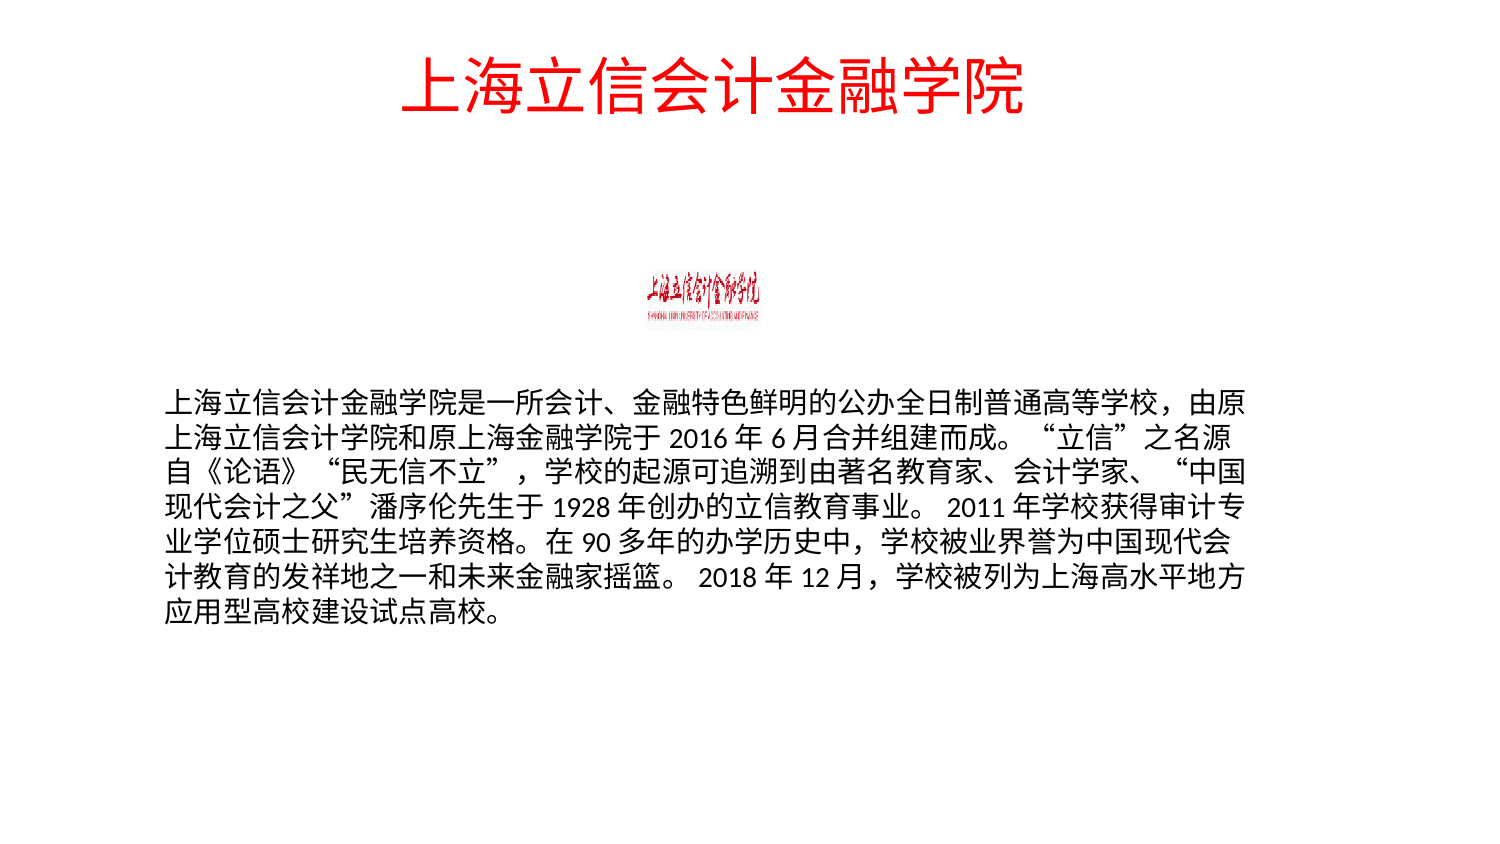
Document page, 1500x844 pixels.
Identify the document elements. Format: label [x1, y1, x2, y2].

picture [629, 210, 780, 361]
